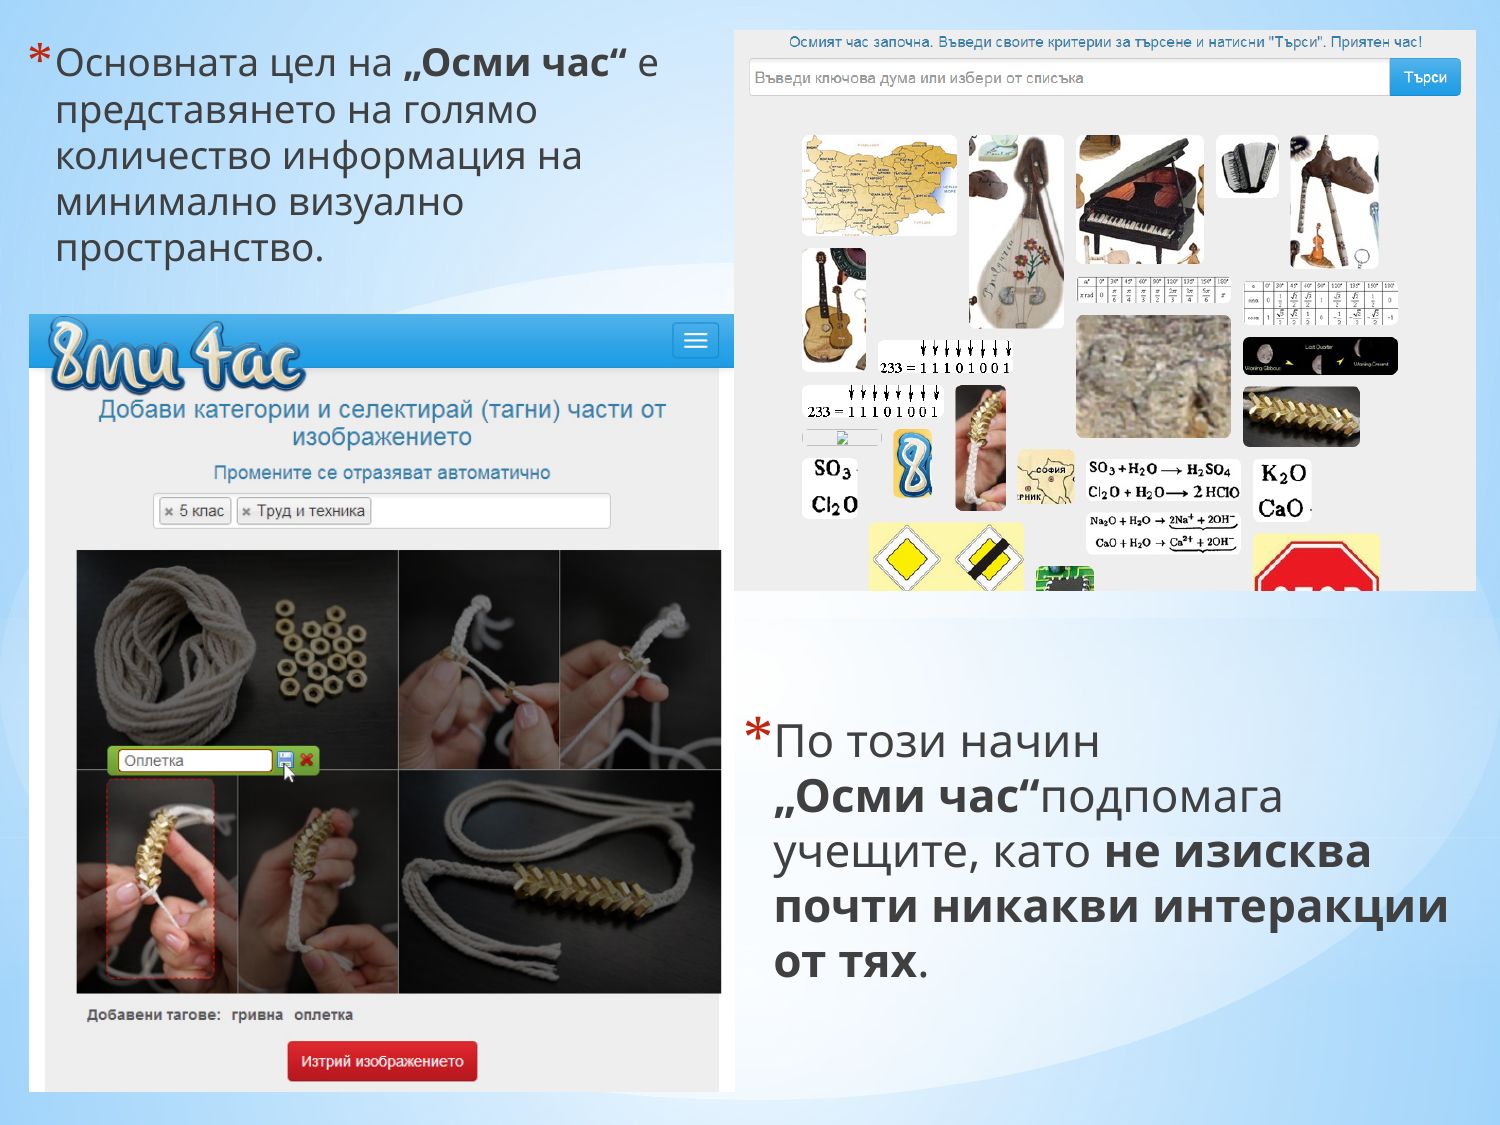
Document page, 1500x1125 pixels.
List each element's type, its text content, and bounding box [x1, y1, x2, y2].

picture [29, 30, 1476, 1093]
list Основната цел на „Осми час“ е представянето на голямо количество информация на минимално визуално пространство. [5, 31, 730, 279]
text_box По този начин „Осми час“подпомага учещите, като не изисква почти никакви интеракции от тях. [740, 704, 1489, 953]
